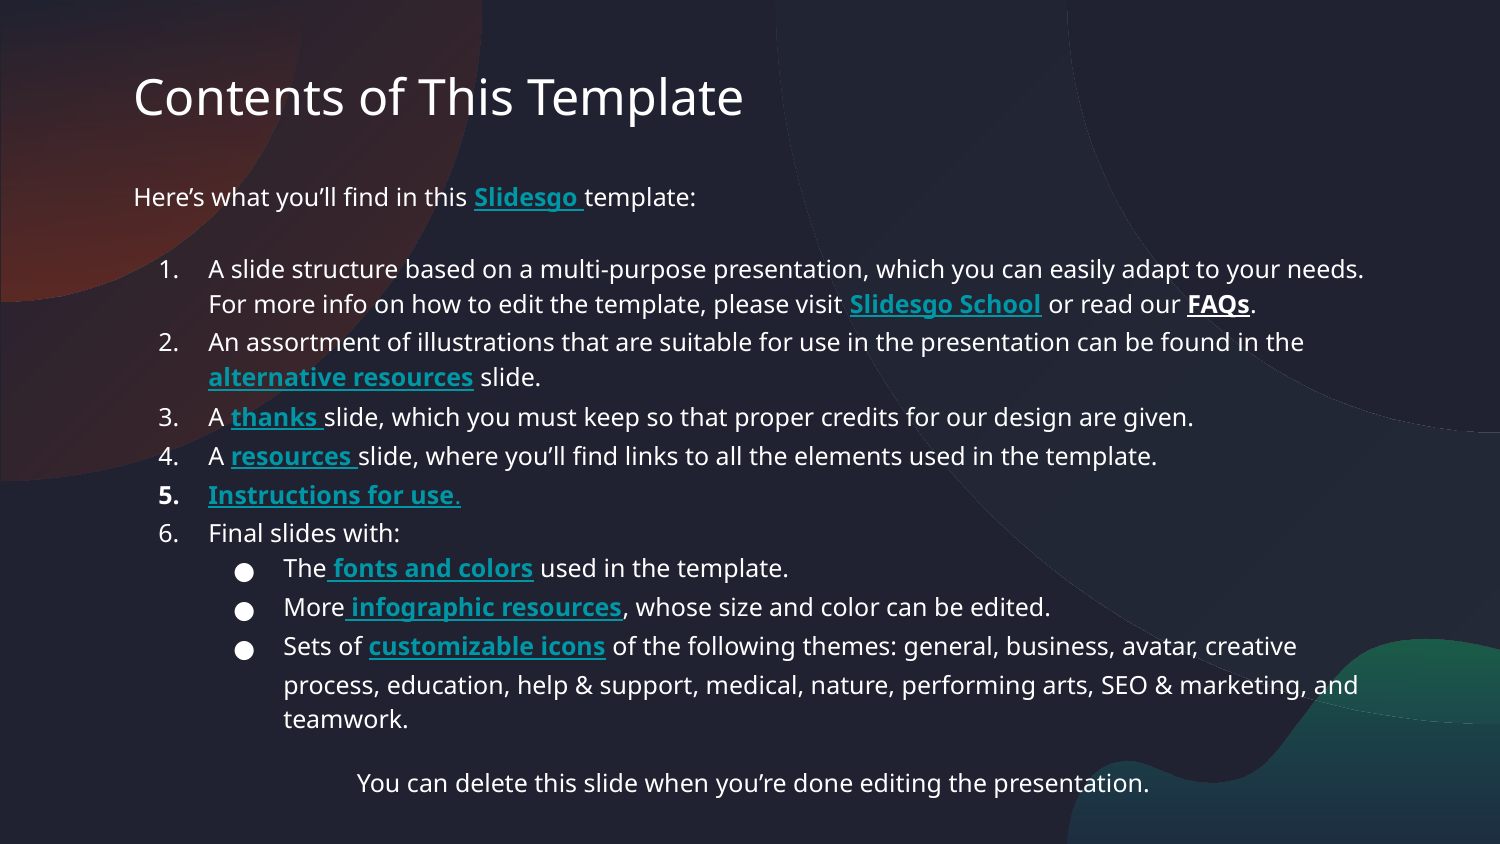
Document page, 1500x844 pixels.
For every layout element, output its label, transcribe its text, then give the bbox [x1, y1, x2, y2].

title Contents of This Template [118, 50, 1390, 145]
list Here’s what you’ll find in this Slidesgo template: A slide structure based on a multi-purpose presentation, which you can easily adapt to your needs. For more info on how to edit the template, please visit Slidesgo School or read our FAQs. An assortment of illustrations that are suitable for use in the presentation can be found in the alternative resources slide. A thanks slide, which you must keep so that proper credits for our design are given. A resources slide, where you’ll find links to all the elements used in the template. Instructions for use. Final slides with: The fonts and colors used in the template. More infographic resources, whose size and color can be edited. Sets of customizable icons of the following themes: general, business, avatar, creative process, education, help & support, medical, nature, performing arts, SEO & marketing, and teamwork. You can delete this slide when you’re done editing the presentation. [118, 161, 1390, 792]
